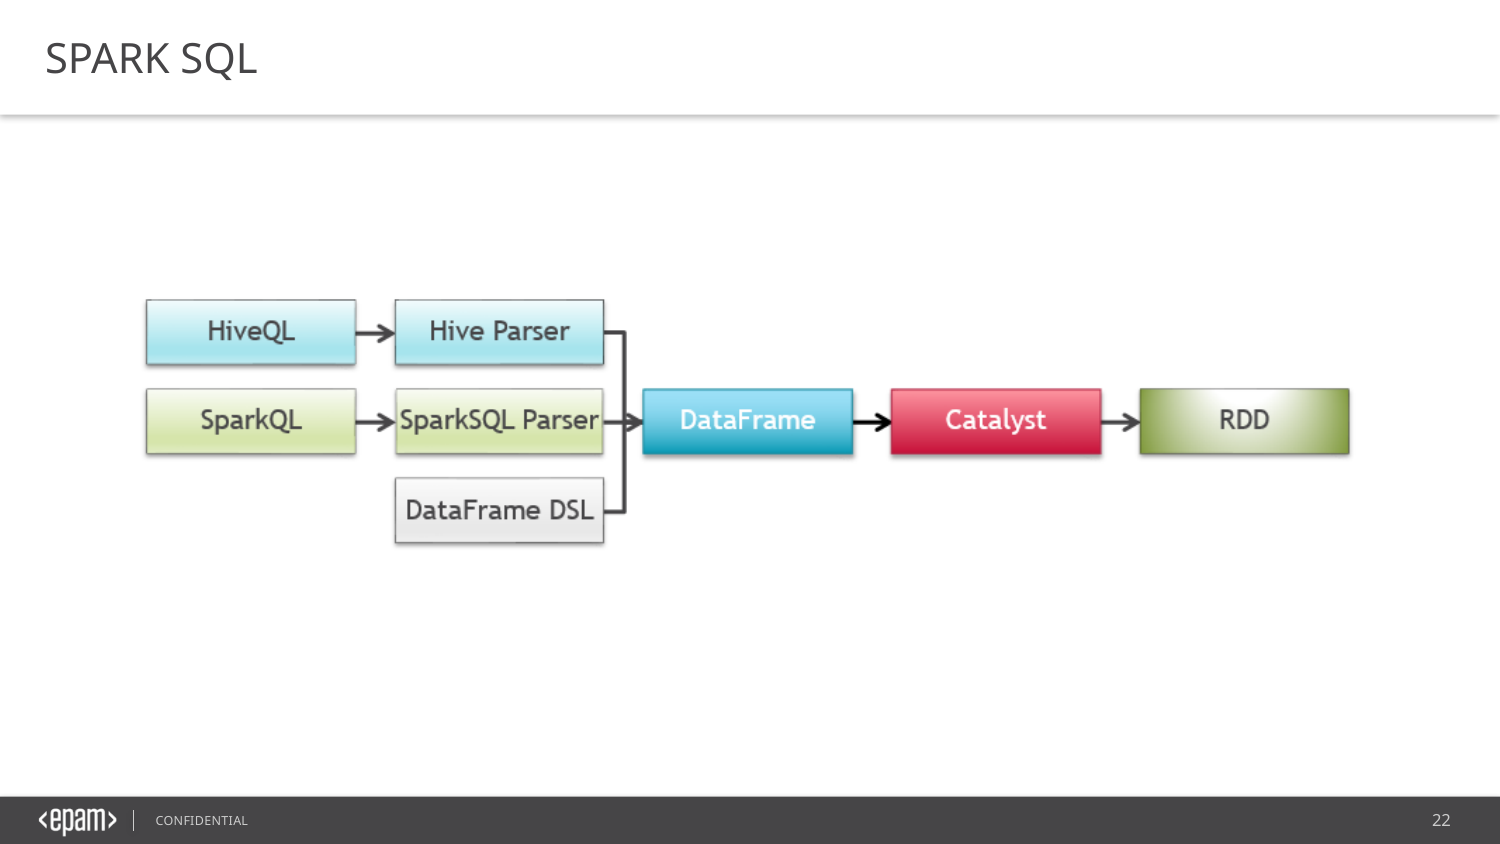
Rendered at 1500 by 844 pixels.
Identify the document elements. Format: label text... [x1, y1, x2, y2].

picture [38, 808, 117, 837]
list SPARK SQL [0, 0, 1500, 115]
picture [139, 291, 1361, 553]
